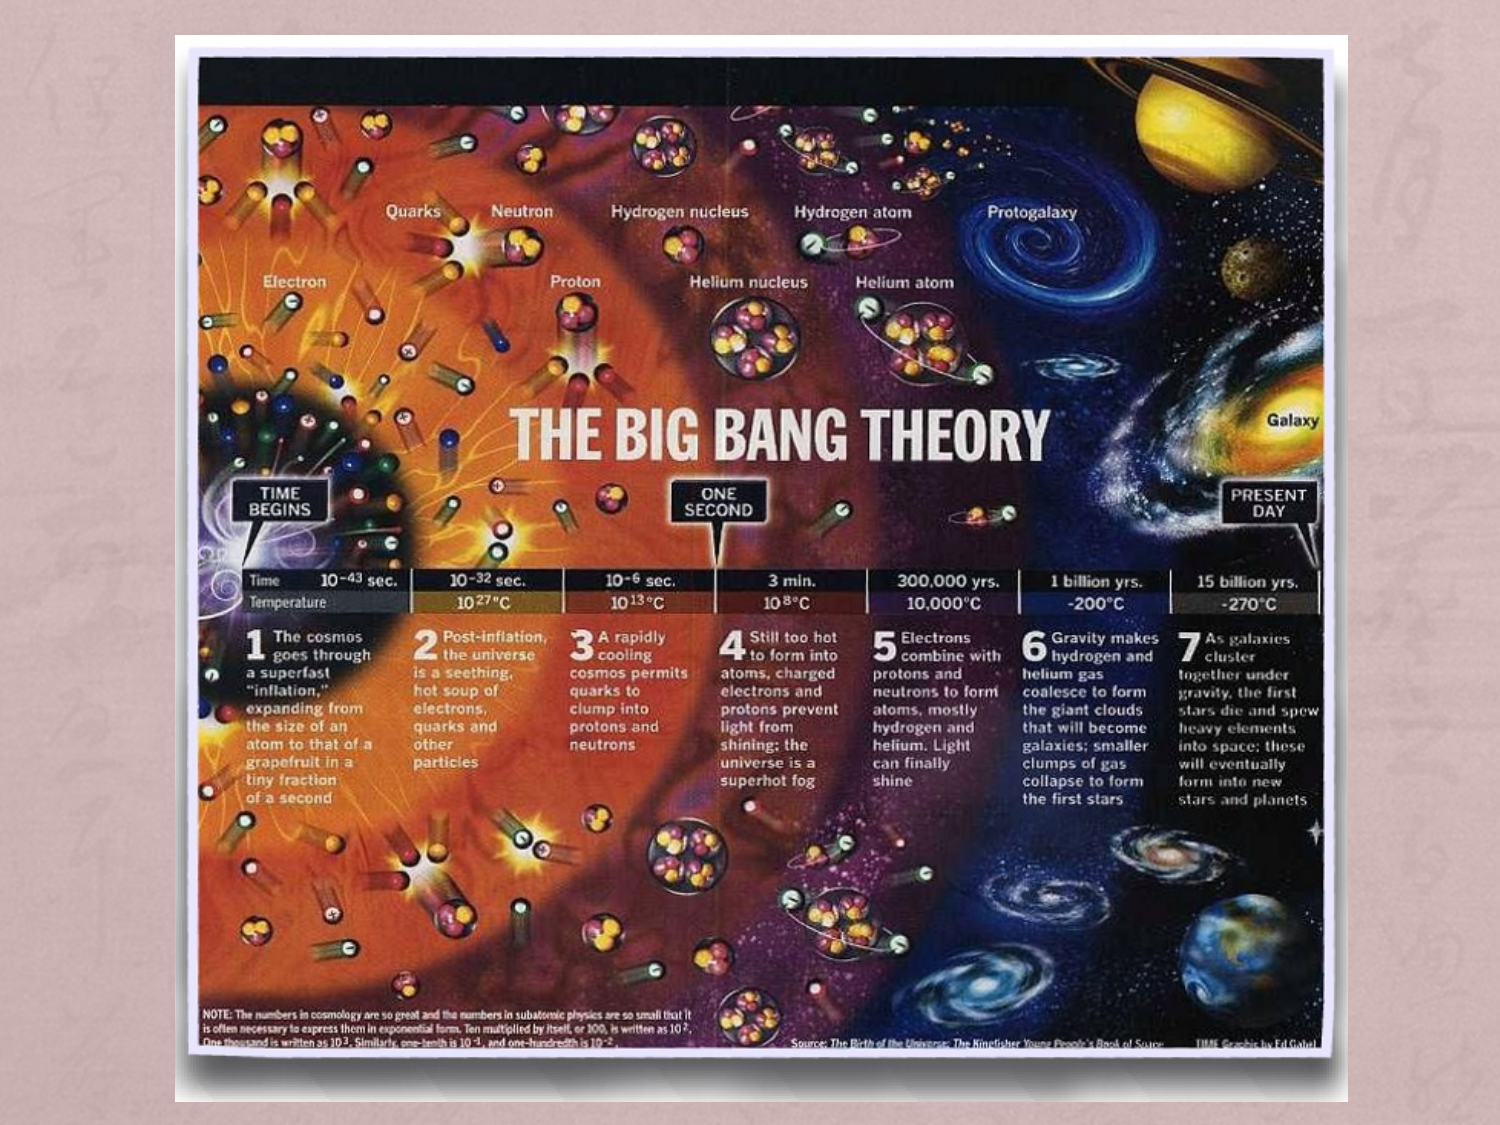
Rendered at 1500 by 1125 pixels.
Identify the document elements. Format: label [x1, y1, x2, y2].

list [175, 34, 1349, 1102]
